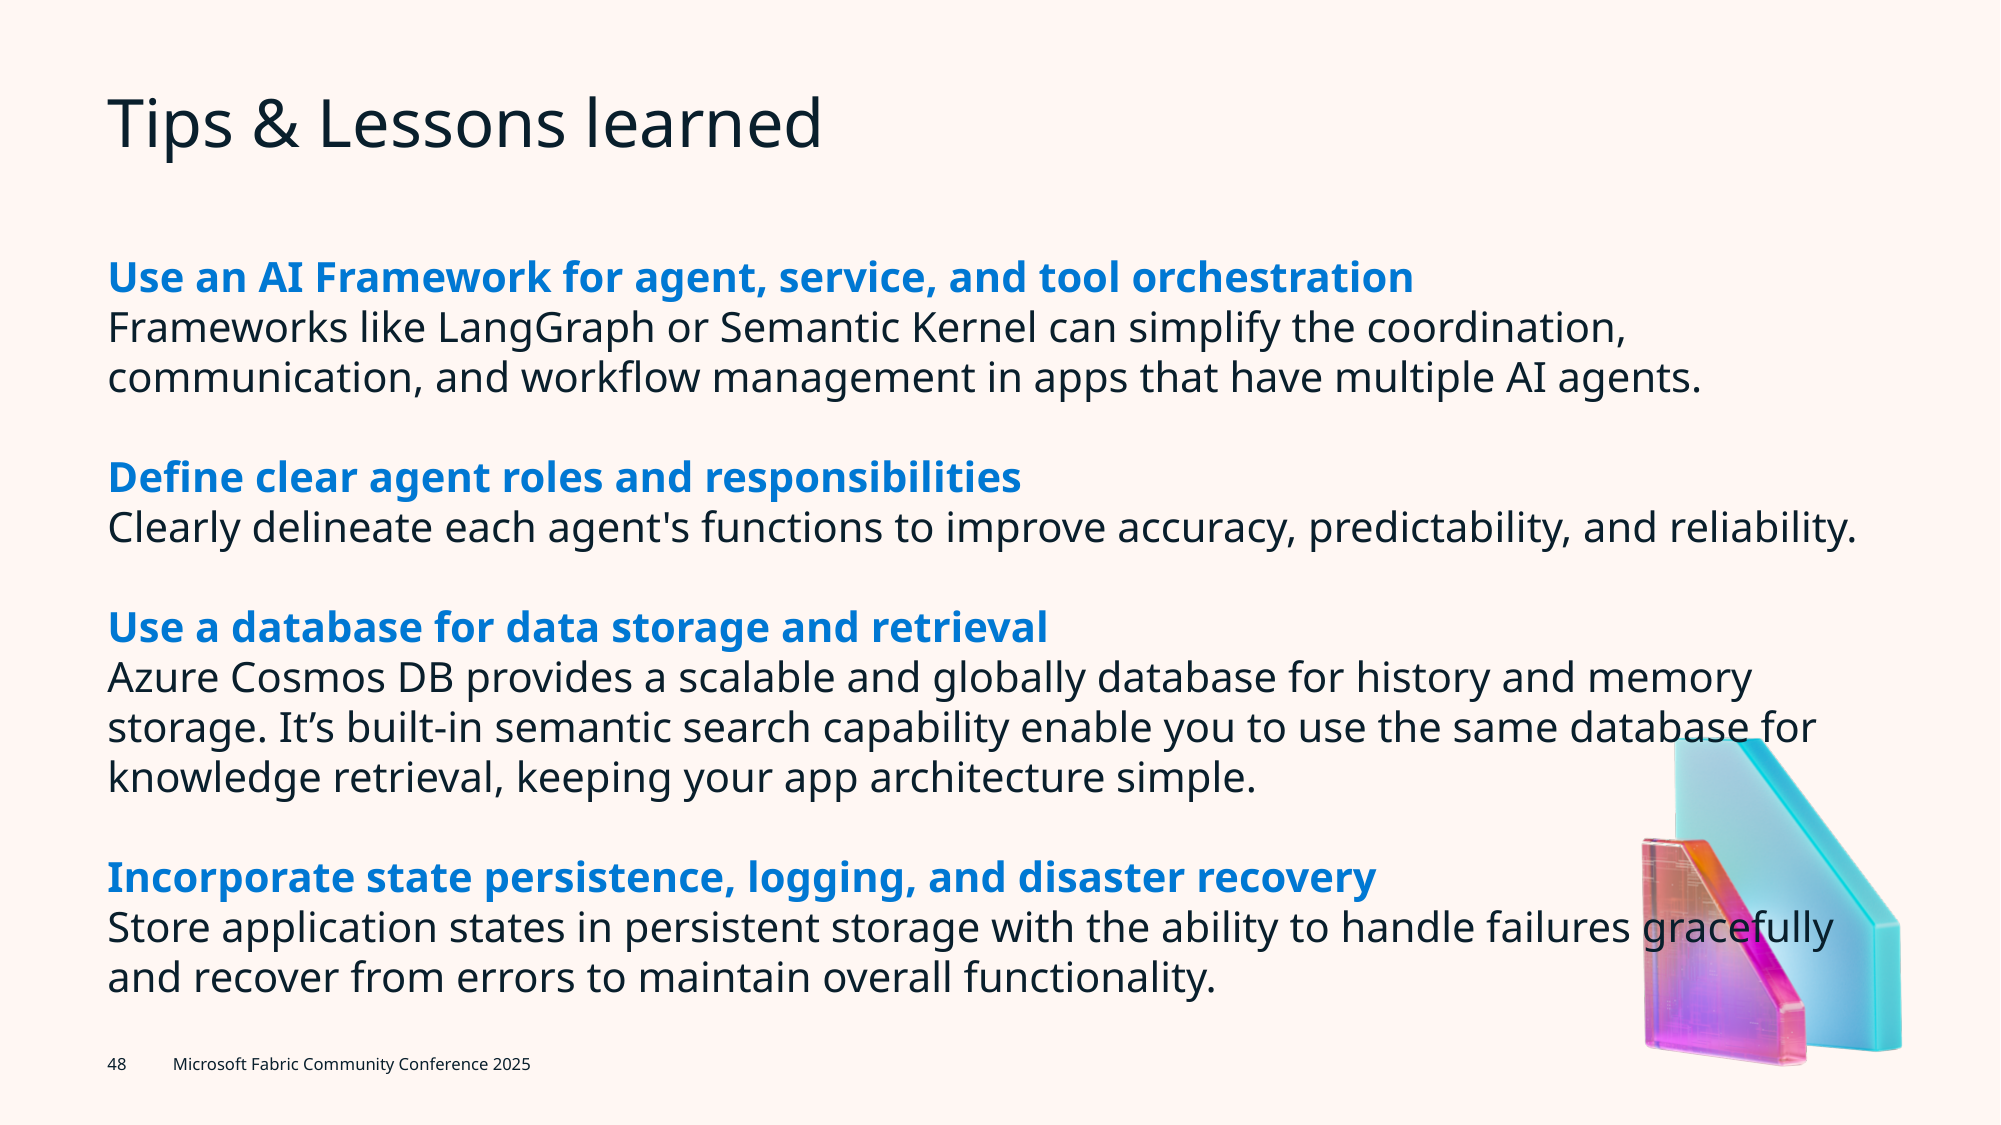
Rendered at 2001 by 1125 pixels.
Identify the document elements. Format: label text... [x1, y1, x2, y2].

slide_number 48 [92, 1035, 158, 1096]
footer Microsoft Fabric Community Conference 2025 [158, 1035, 627, 1096]
picture [1570, 696, 1953, 1096]
list Use an AI Framework for agent, service, and tool orchestration Frameworks like LangGraph or Semantic Kernel can simplify the coordination, communication, and workflow management in apps that have multiple AI agents. Define clear agent roles and responsibilities Clearly delineate each agent's functions to improve accuracy, predictability, and reliability. Use a database for data storage and retrieval Azure Cosmos DB provides a scalable and globally database for history and memory storage. It’s built-in semantic search capability enable you to use the same database for knowledge retrieval, keeping your app architecture simple. Incorporate state persistence, logging, and disaster recovery Store application states in persistent storage with the ability to handle failures gracefully and recover from errors to maintain overall functionality. [92, 242, 1887, 1009]
title Tips & Lessons learned [92, 82, 1908, 202]
